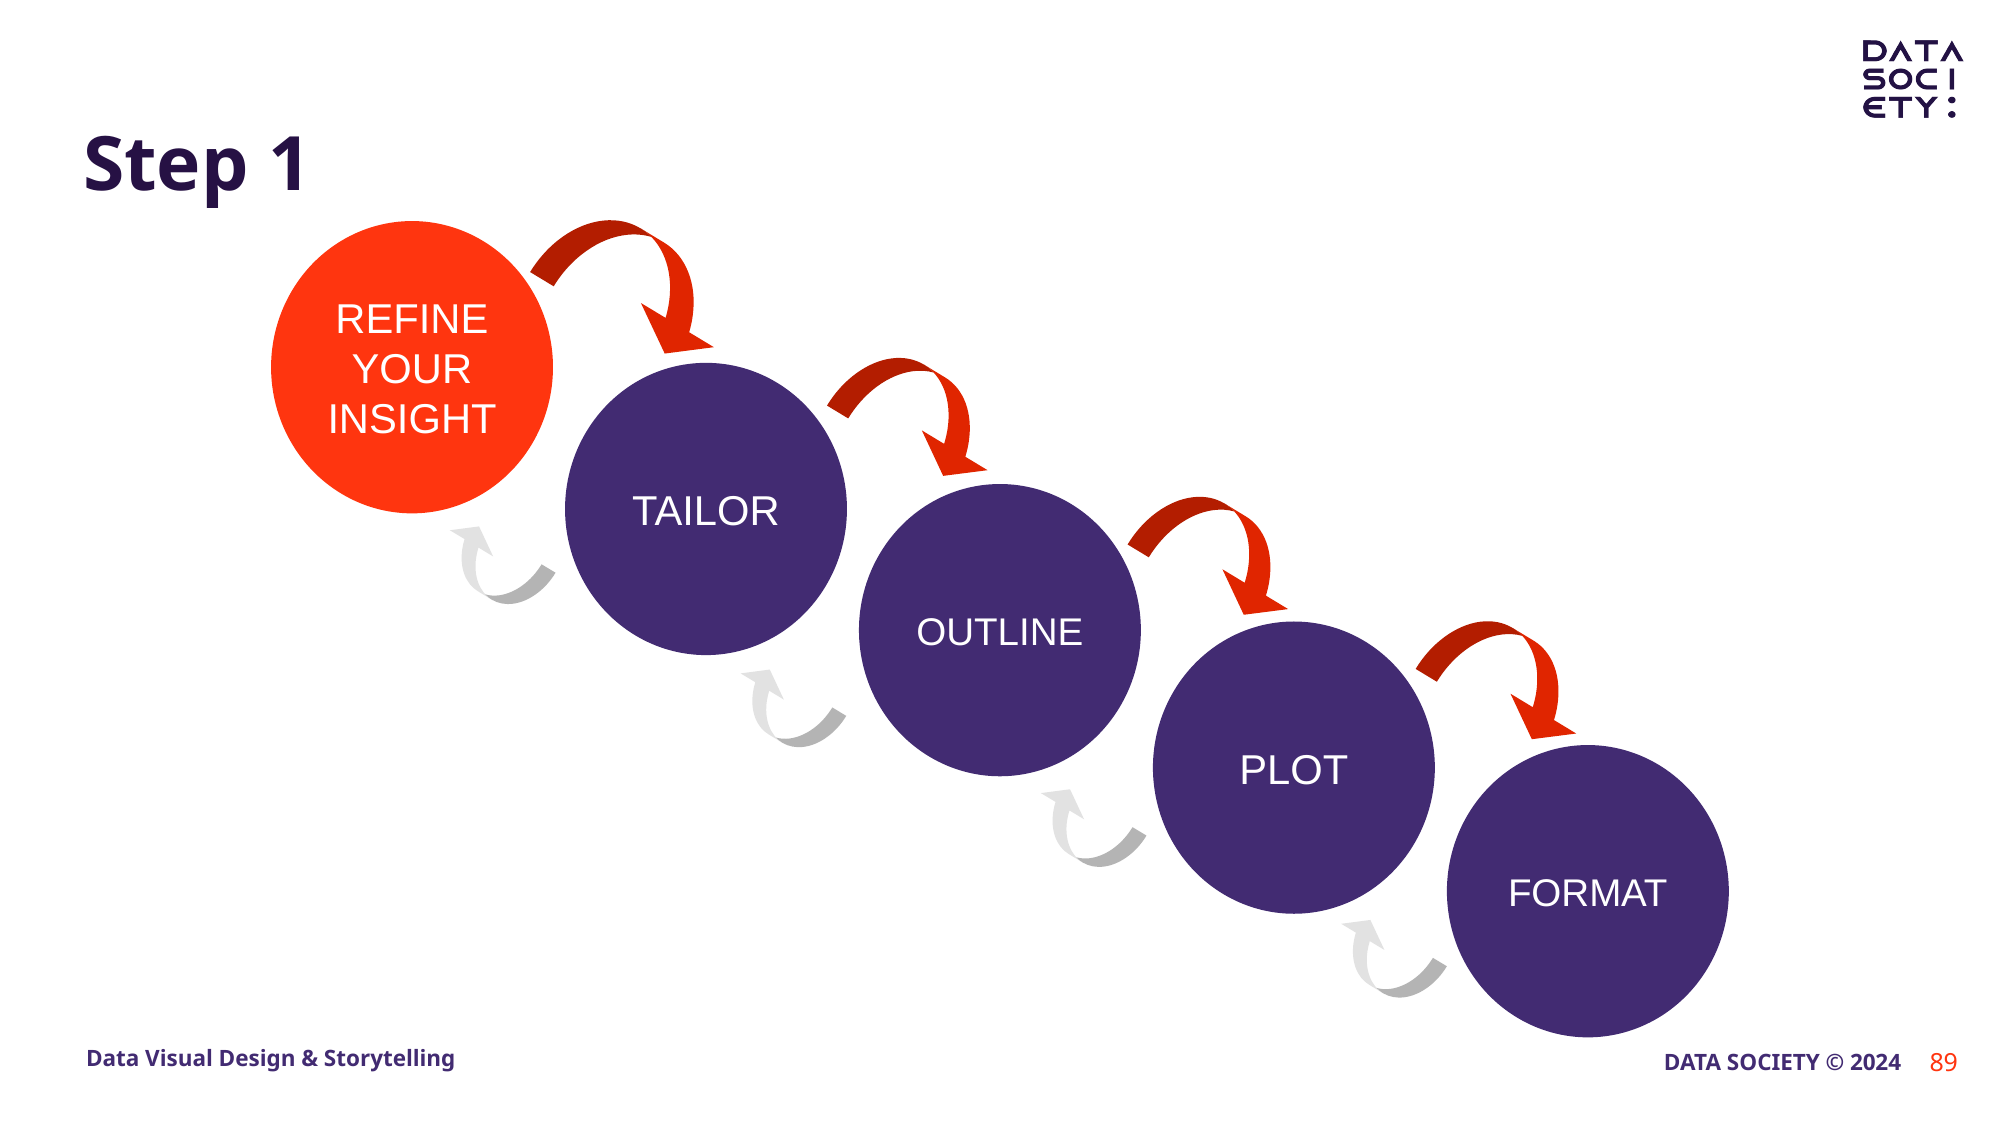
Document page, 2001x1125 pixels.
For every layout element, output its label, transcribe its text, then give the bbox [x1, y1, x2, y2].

slide_number 89 [1853, 1019, 1974, 1106]
title Step 1 [68, 87, 1932, 213]
picture [1863, 40, 1964, 118]
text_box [270, 190, 1730, 1038]
